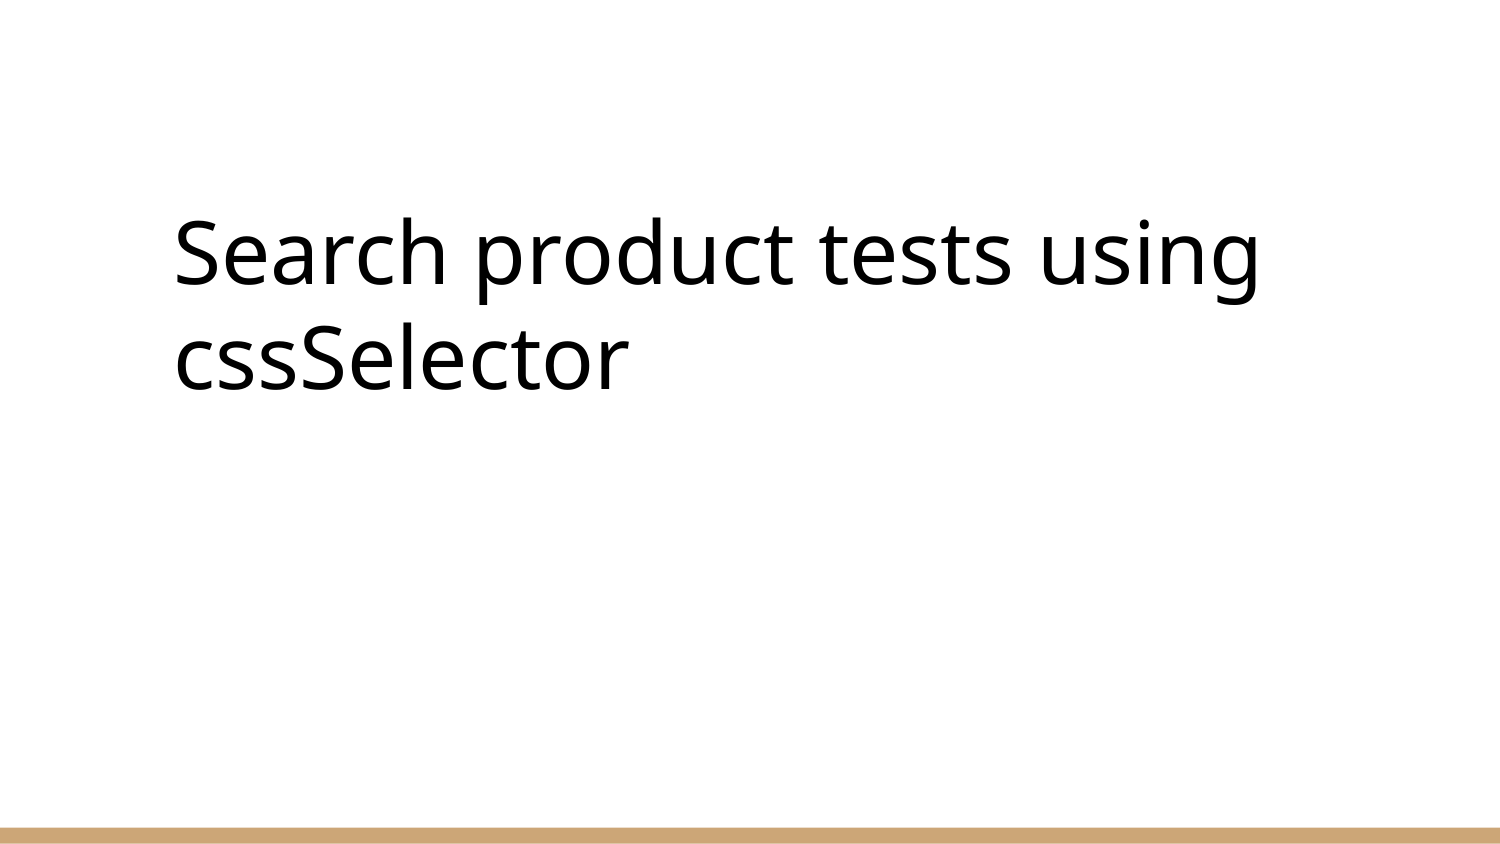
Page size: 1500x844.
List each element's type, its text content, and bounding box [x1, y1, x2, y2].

title Search product tests using cssSelector [158, 285, 1500, 422]
